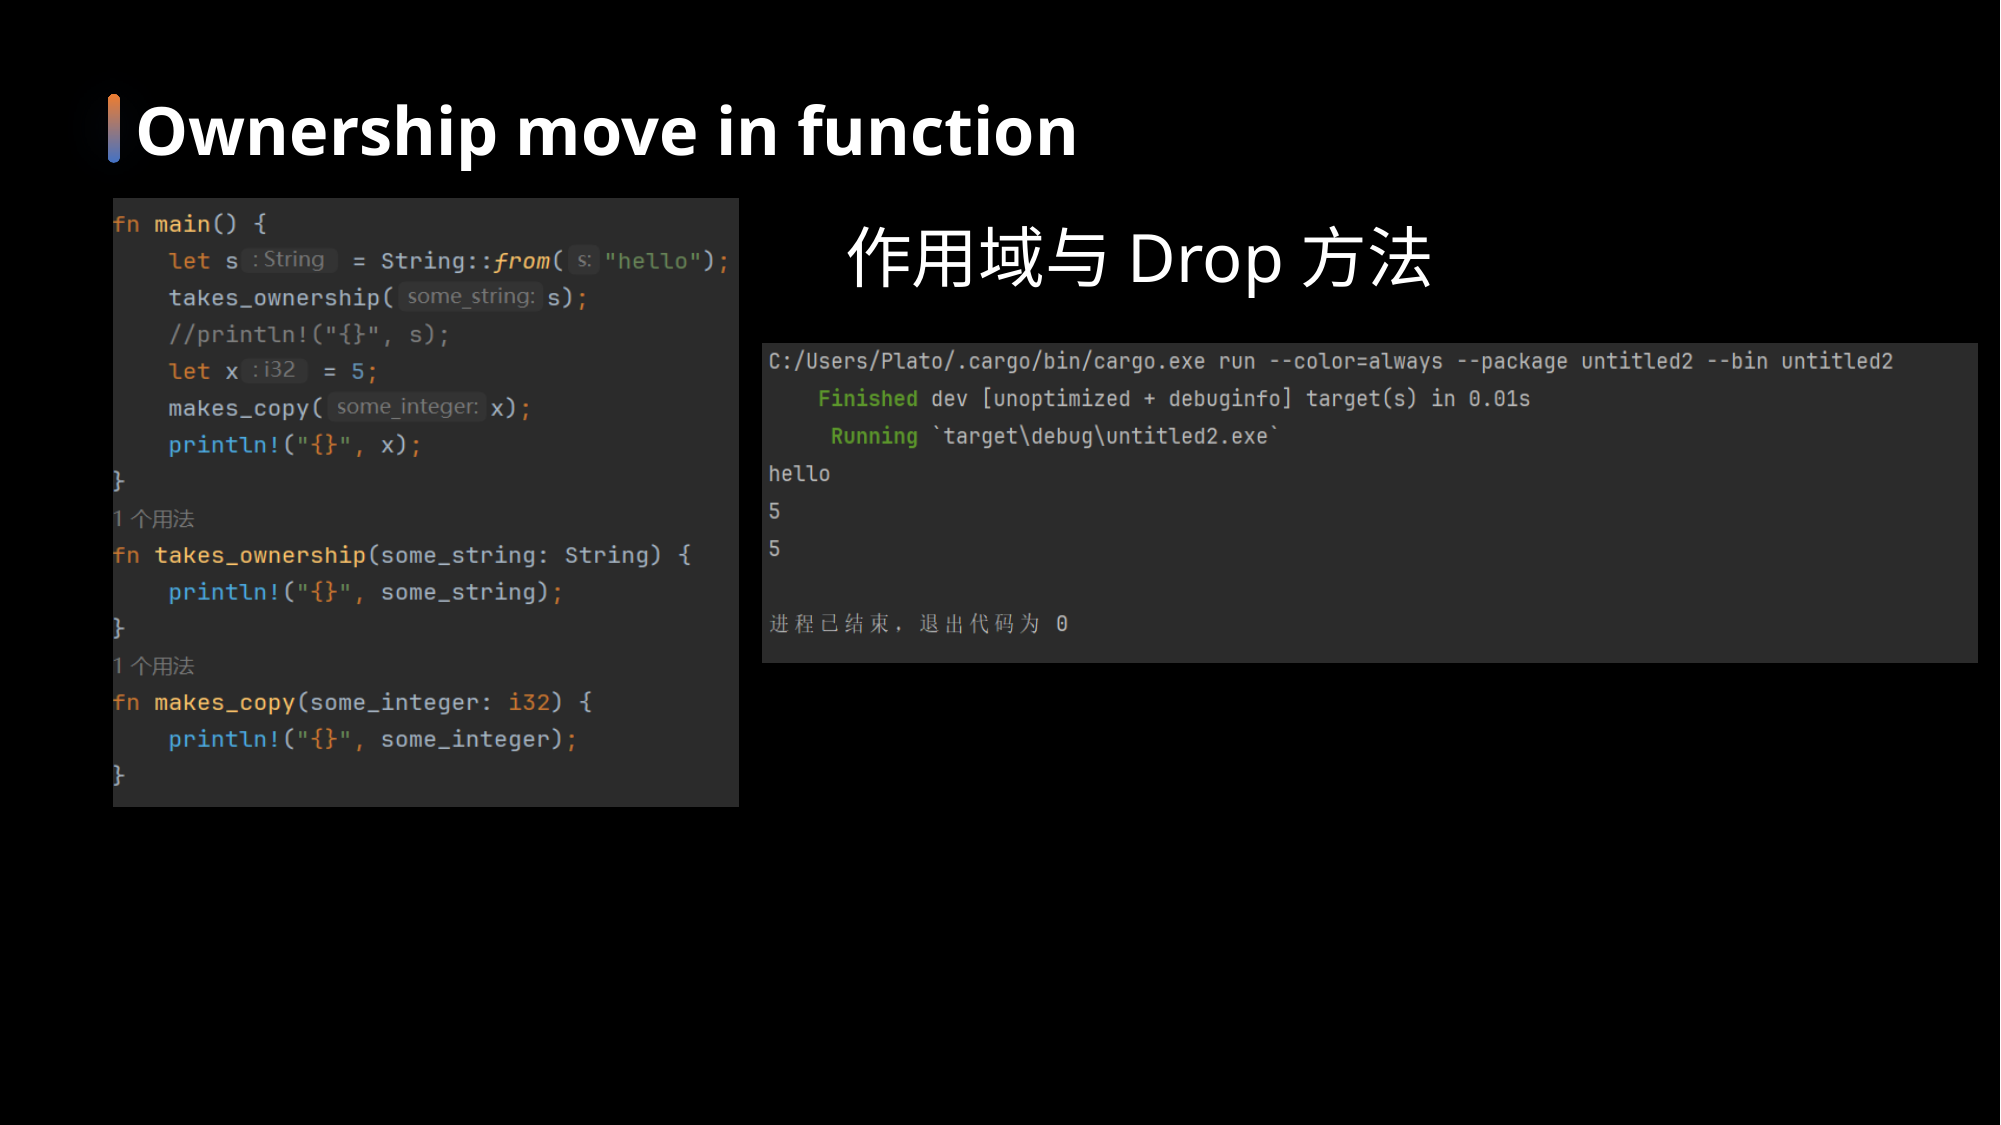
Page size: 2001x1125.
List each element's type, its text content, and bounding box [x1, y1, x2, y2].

picture [762, 343, 1978, 663]
picture [113, 198, 739, 807]
text_box Ownership move in function [135, 88, 1467, 169]
text_box 作用域与Drop方法 [812, 208, 1467, 304]
text_box [107, 93, 121, 164]
